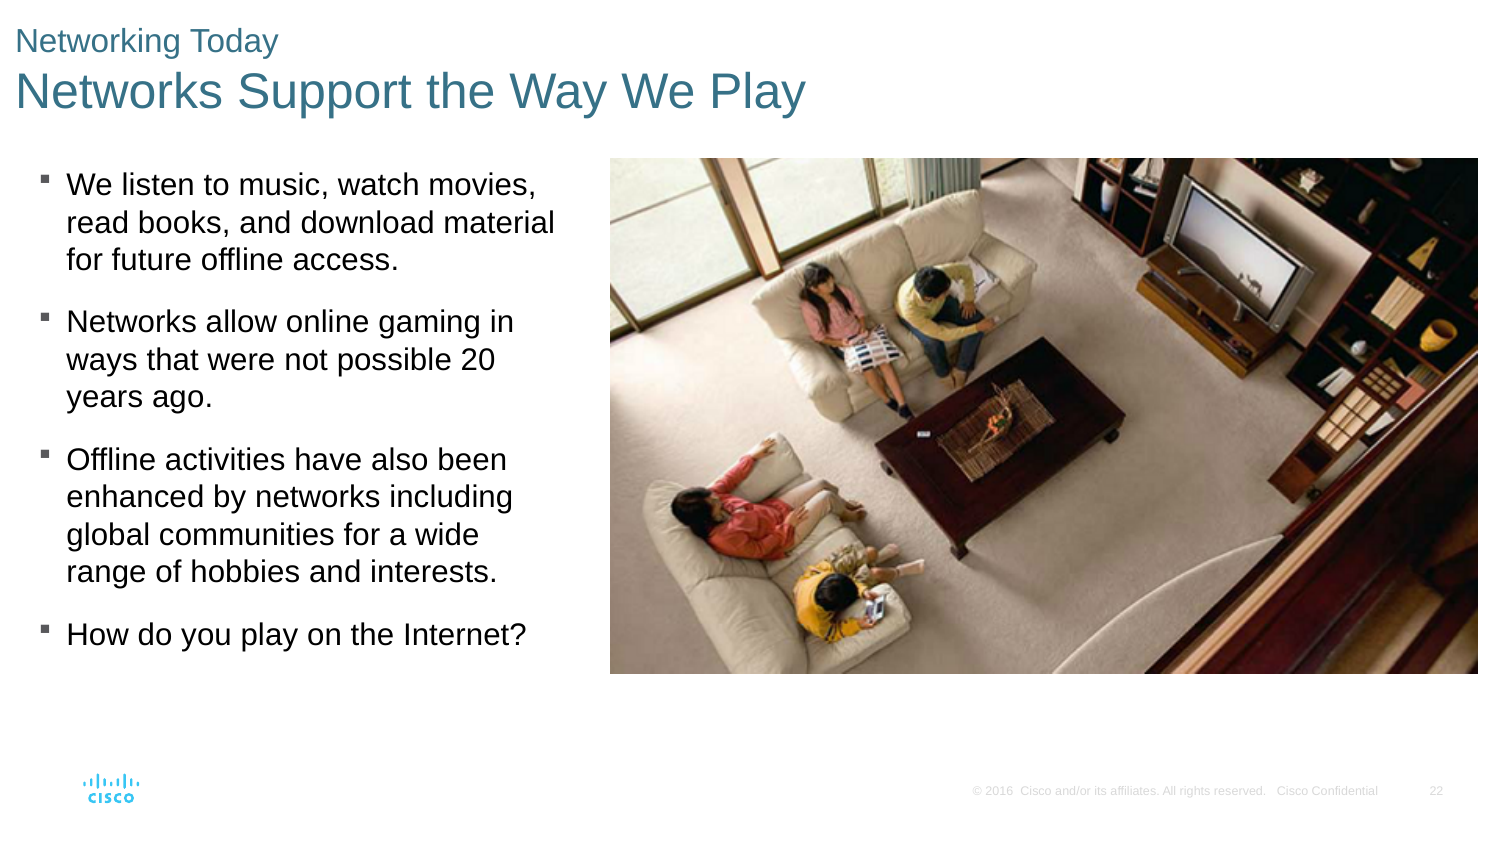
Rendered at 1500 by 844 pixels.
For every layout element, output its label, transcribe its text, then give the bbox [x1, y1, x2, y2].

title Networking Today Networks Support the Way We Play [0, 6, 1500, 131]
picture [609, 157, 1478, 675]
list We listen to music, watch movies, read books, and download material for future offline access. Networks allow online gaming in ways that were not possible 20 years ago. Offline activities have also been enhanced by networks including global communities for a wide range of hobbies and interests. How do you play on the Internet? [23, 156, 594, 747]
